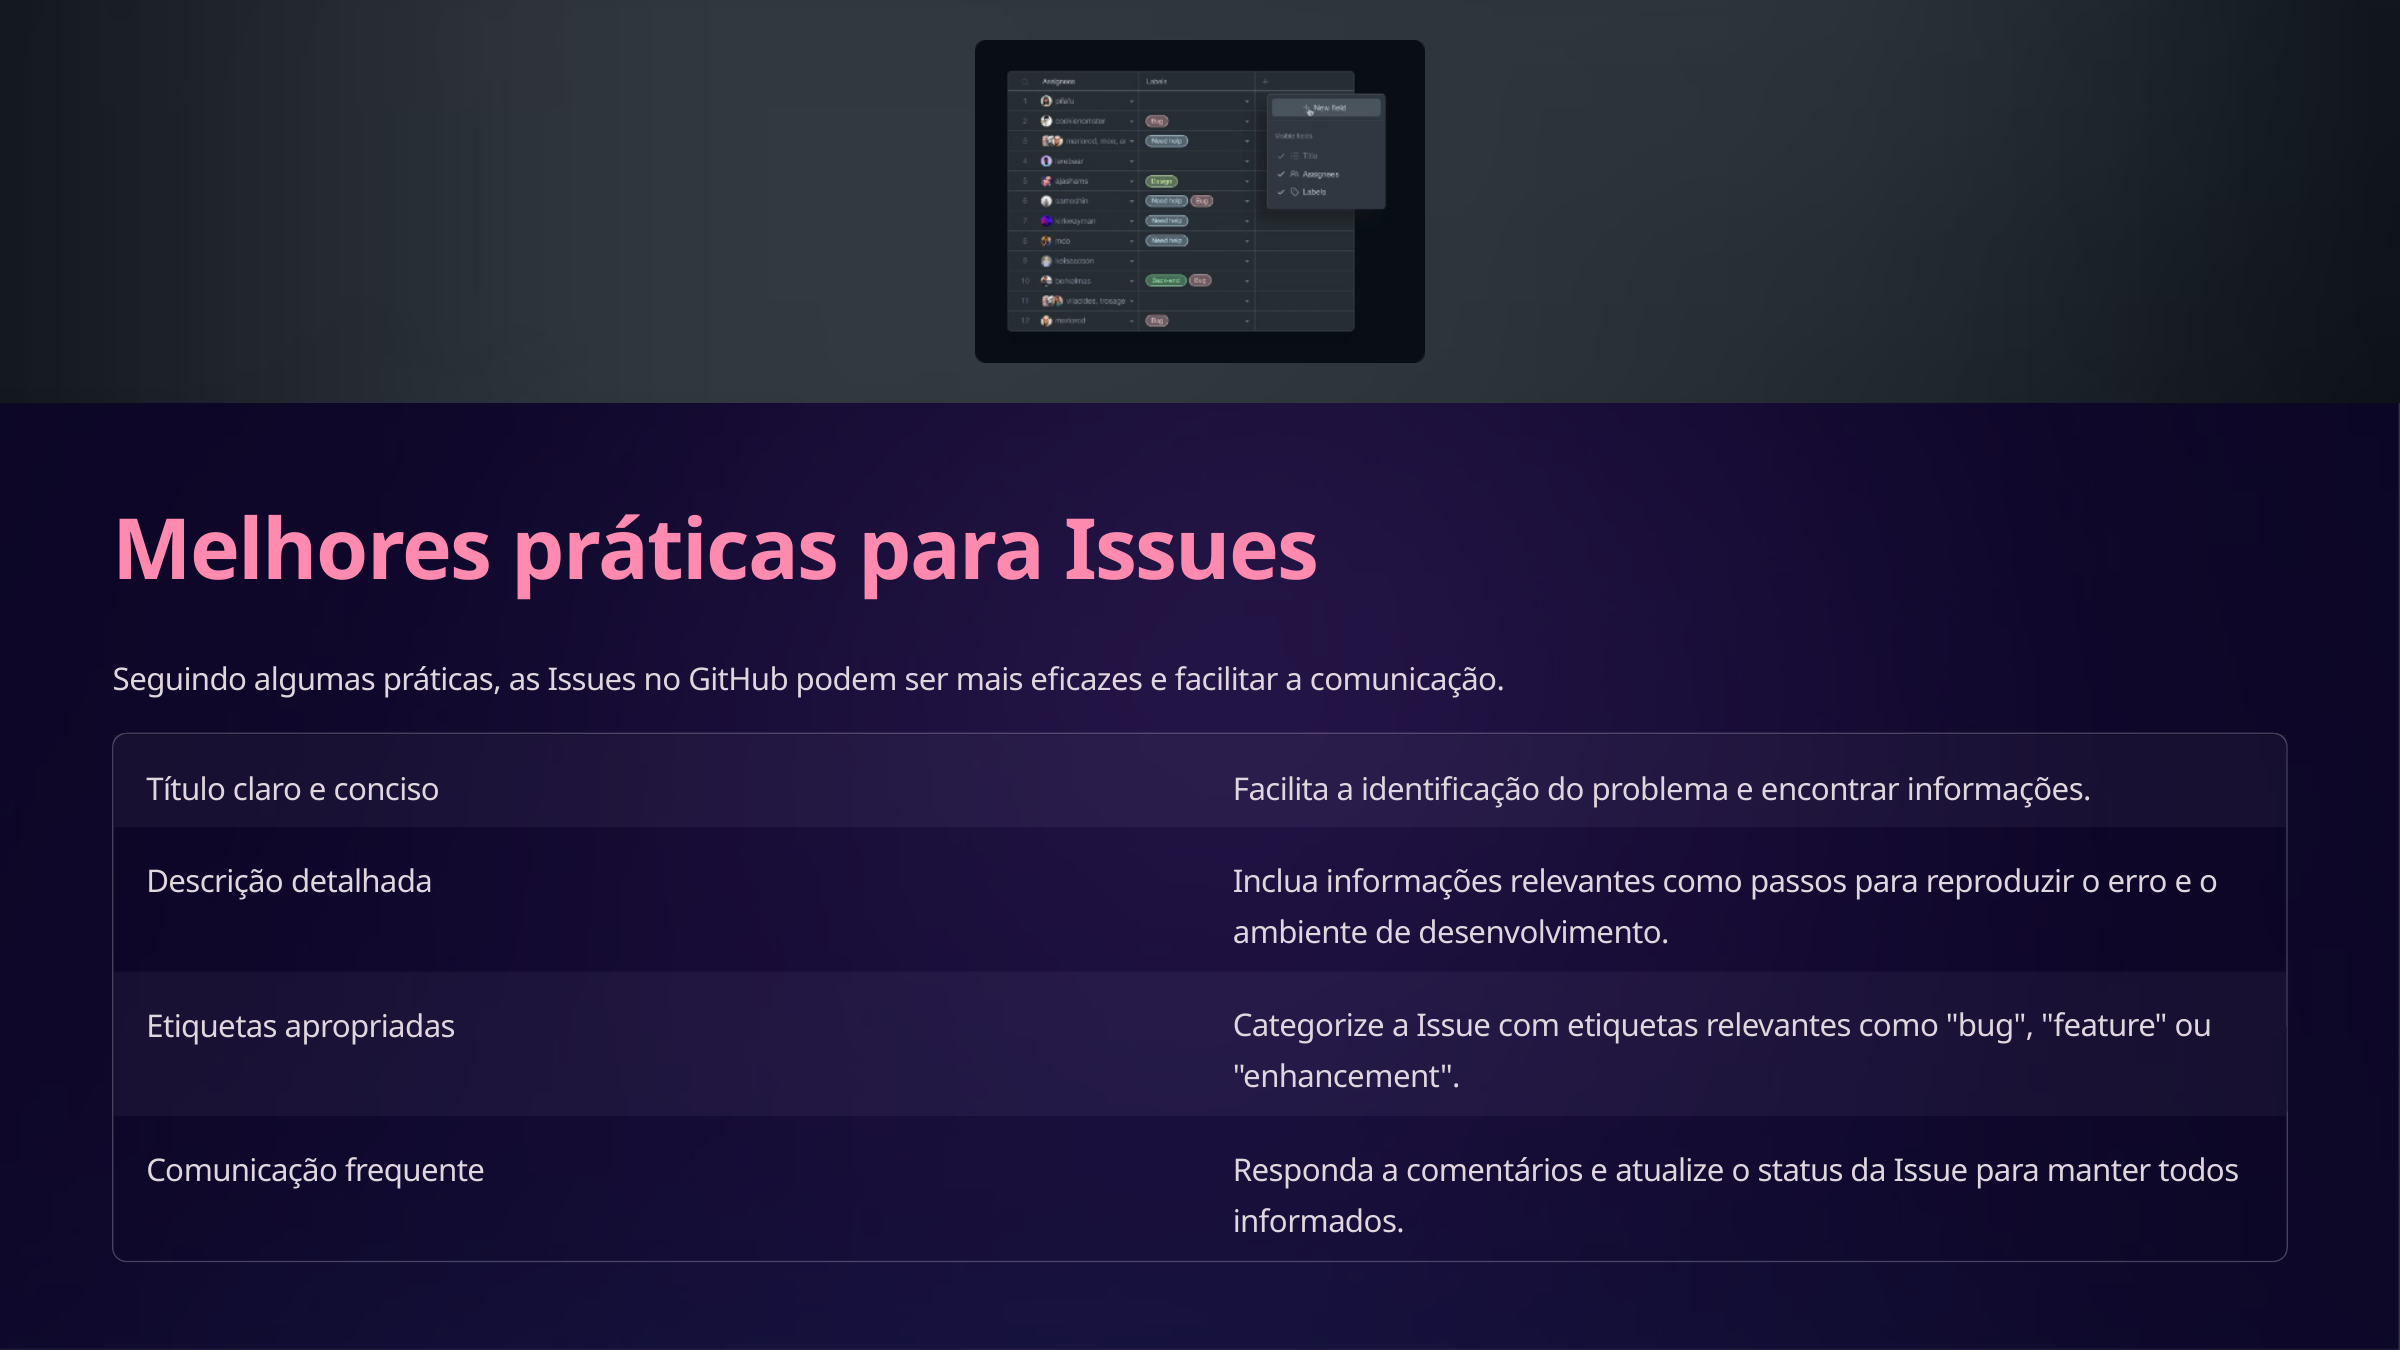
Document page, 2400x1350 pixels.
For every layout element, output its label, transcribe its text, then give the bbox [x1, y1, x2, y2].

text_box [113, 971, 2286, 1115]
text_box Responda a comentários e atualize o status da Issue para manter todos informados. [1232, 1136, 2254, 1240]
text_box Categorize a Issue com etiquetas relevantes como "bug", "feature" ou "enhancement". [1232, 992, 2254, 1096]
text_box Seguindo algumas práticas, as Issues no GitHub podem ser mais eficazes e facilitar a comunicação. [112, 645, 2288, 698]
text_box [113, 734, 2286, 827]
text_box [113, 1115, 2286, 1261]
text_box Etiquetas apropriadas [146, 992, 1168, 1044]
text_box Inclua informações relevantes como passos para reproduzir o erro e o ambiente de desenvolvimento. [1232, 847, 2254, 951]
text_box Facilita a identificação do problema e encontrar informações. [1232, 755, 2254, 807]
text_box Título claro e conciso [146, 755, 1168, 807]
text_box Melhores práticas para Issues [112, 491, 1215, 598]
text_box Comunicação frequente [146, 1136, 1168, 1188]
picture [0, 0, 2400, 403]
text_box Descrição detalhada [146, 847, 1168, 900]
text_box [113, 827, 2286, 971]
